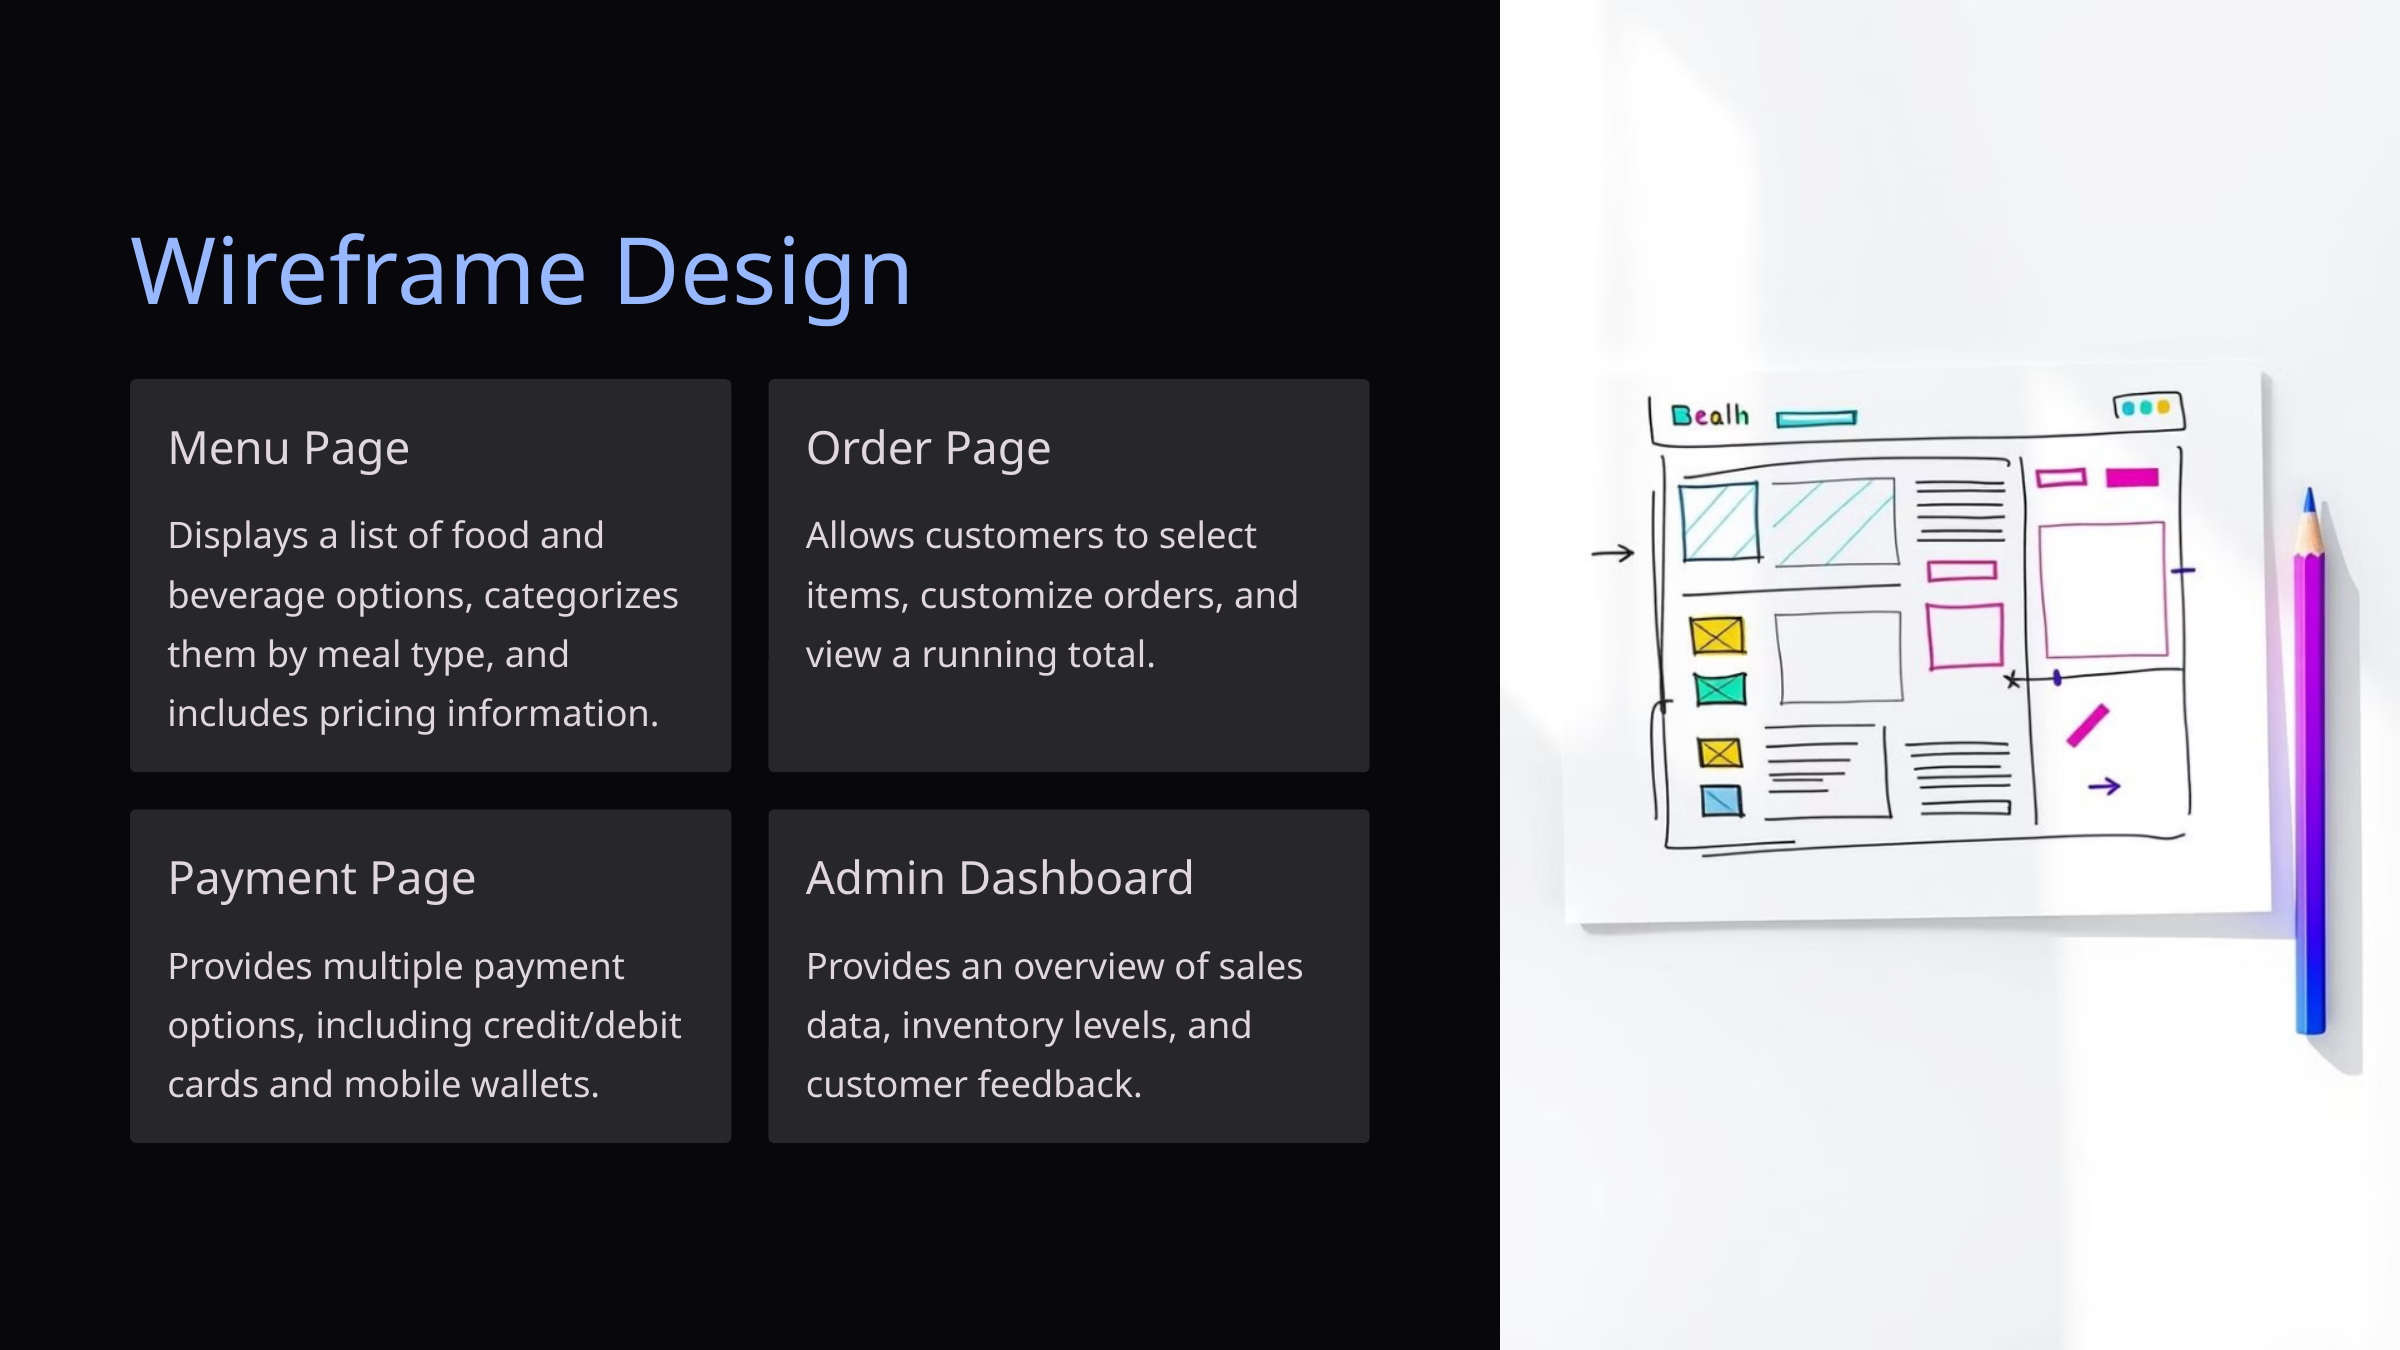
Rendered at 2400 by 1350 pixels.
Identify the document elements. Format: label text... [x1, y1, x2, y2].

text_box [130, 809, 732, 1143]
text_box Menu Page [167, 416, 633, 475]
text_box Provides an overview of sales data, inventory levels, and customer feedback. [805, 926, 1333, 1106]
text_box Provides multiple payment options, including credit/debit cards and mobile wallets. [167, 926, 695, 1106]
text_box Wireframe Design [130, 207, 1061, 324]
picture [1499, 0, 2400, 1350]
text_box Allows customers to select items, customize orders, and view a running total. [805, 496, 1333, 676]
text_box Payment Page [167, 846, 633, 905]
text_box [768, 379, 1370, 773]
text_box Order Page [805, 416, 1271, 475]
text_box [130, 379, 732, 773]
text_box Admin Dashboard [805, 846, 1271, 905]
text_box [768, 809, 1370, 1143]
text_box Displays a list of food and beverage options, categorizes them by meal type, and includes pricing information. [167, 496, 695, 735]
